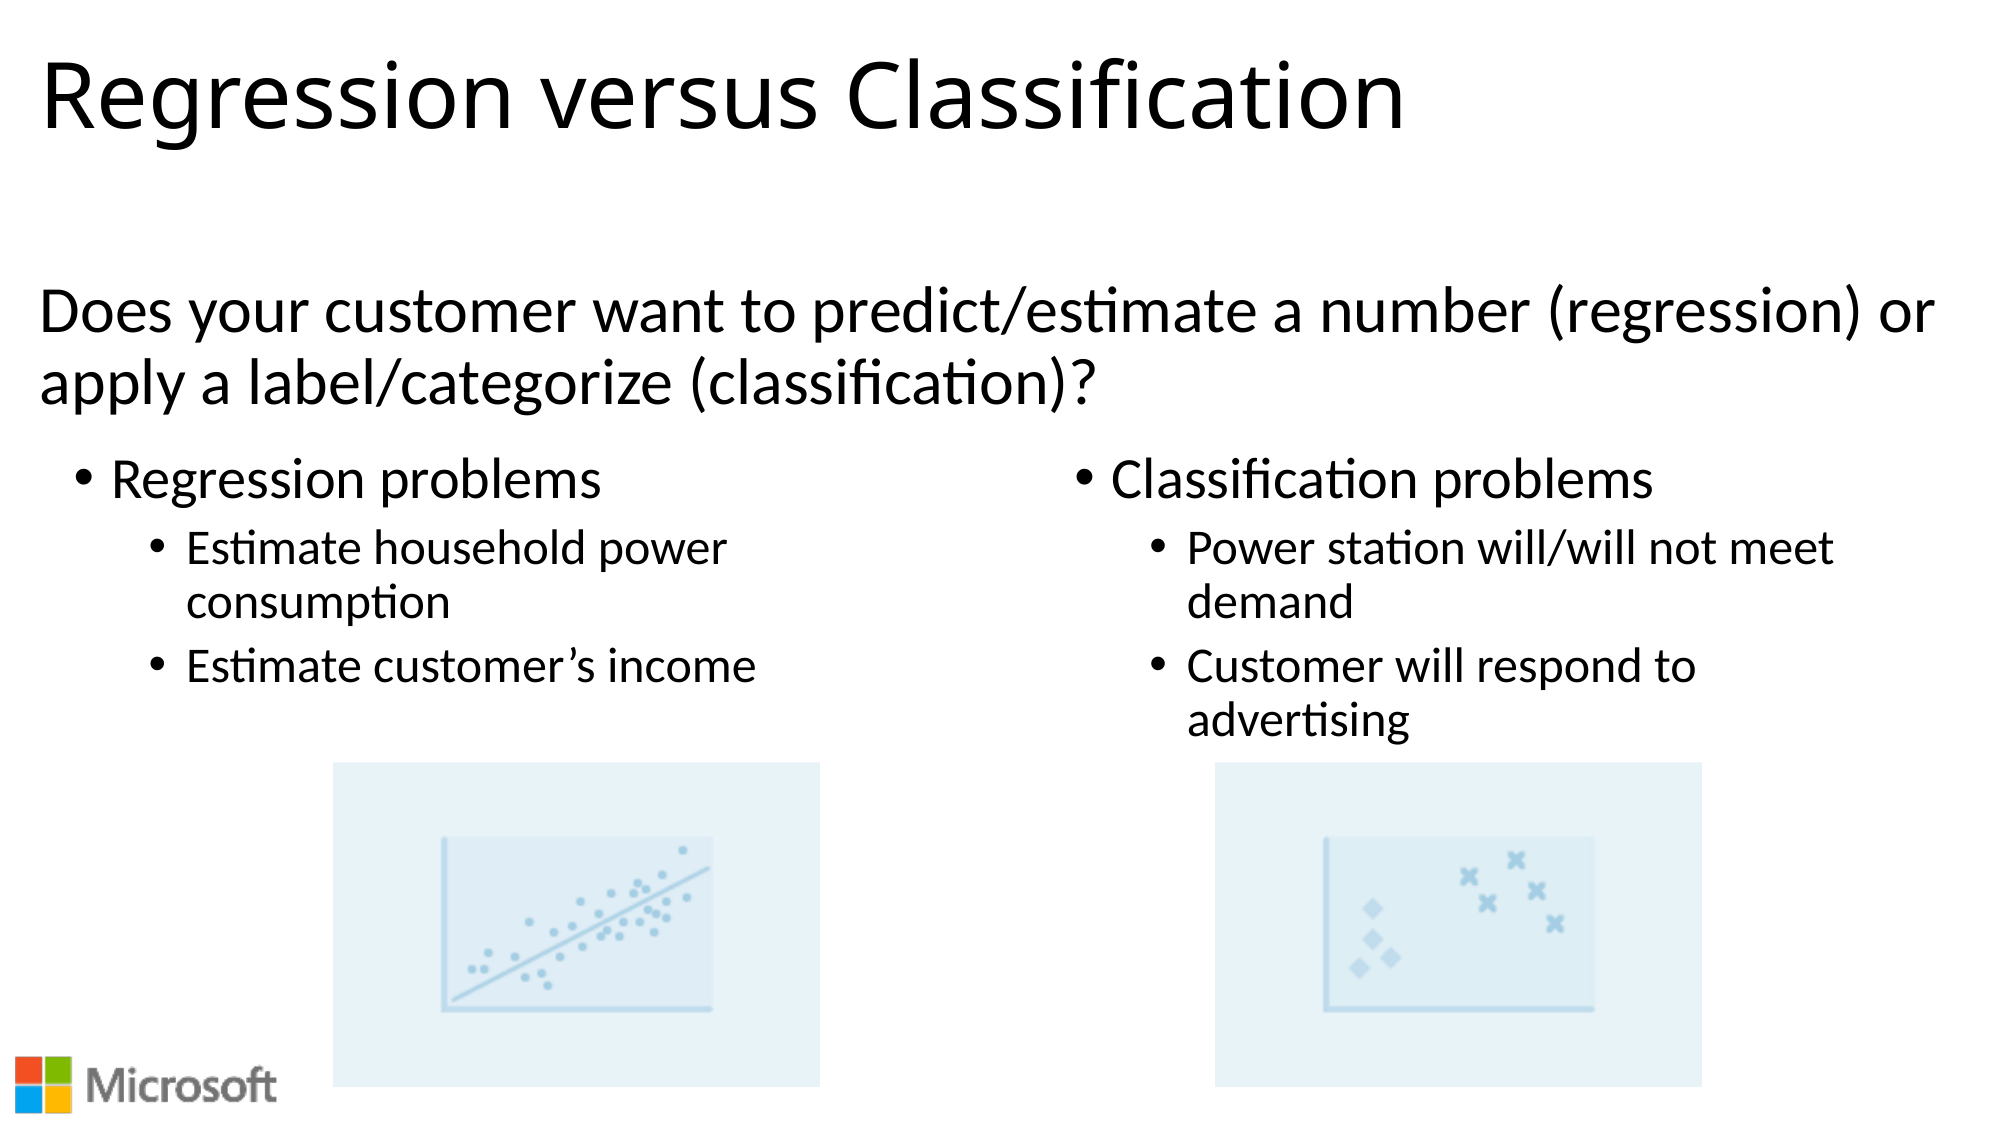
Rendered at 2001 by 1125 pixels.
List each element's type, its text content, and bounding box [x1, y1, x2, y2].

title Regression versus Classification [24, 28, 1975, 168]
list Does your customer want to predict/estimate a number (regression) or apply a label/categorize (classification)? [24, 168, 1975, 428]
text_box Classification problems Power station will/will not meet demand Customer will respond to advertising [1059, 440, 1942, 765]
picture [1215, 761, 1702, 1087]
picture [333, 761, 820, 1087]
picture [14, 1054, 278, 1115]
text_box Regression problems Estimate household power consumption Estimate customer’s income [58, 440, 942, 765]
